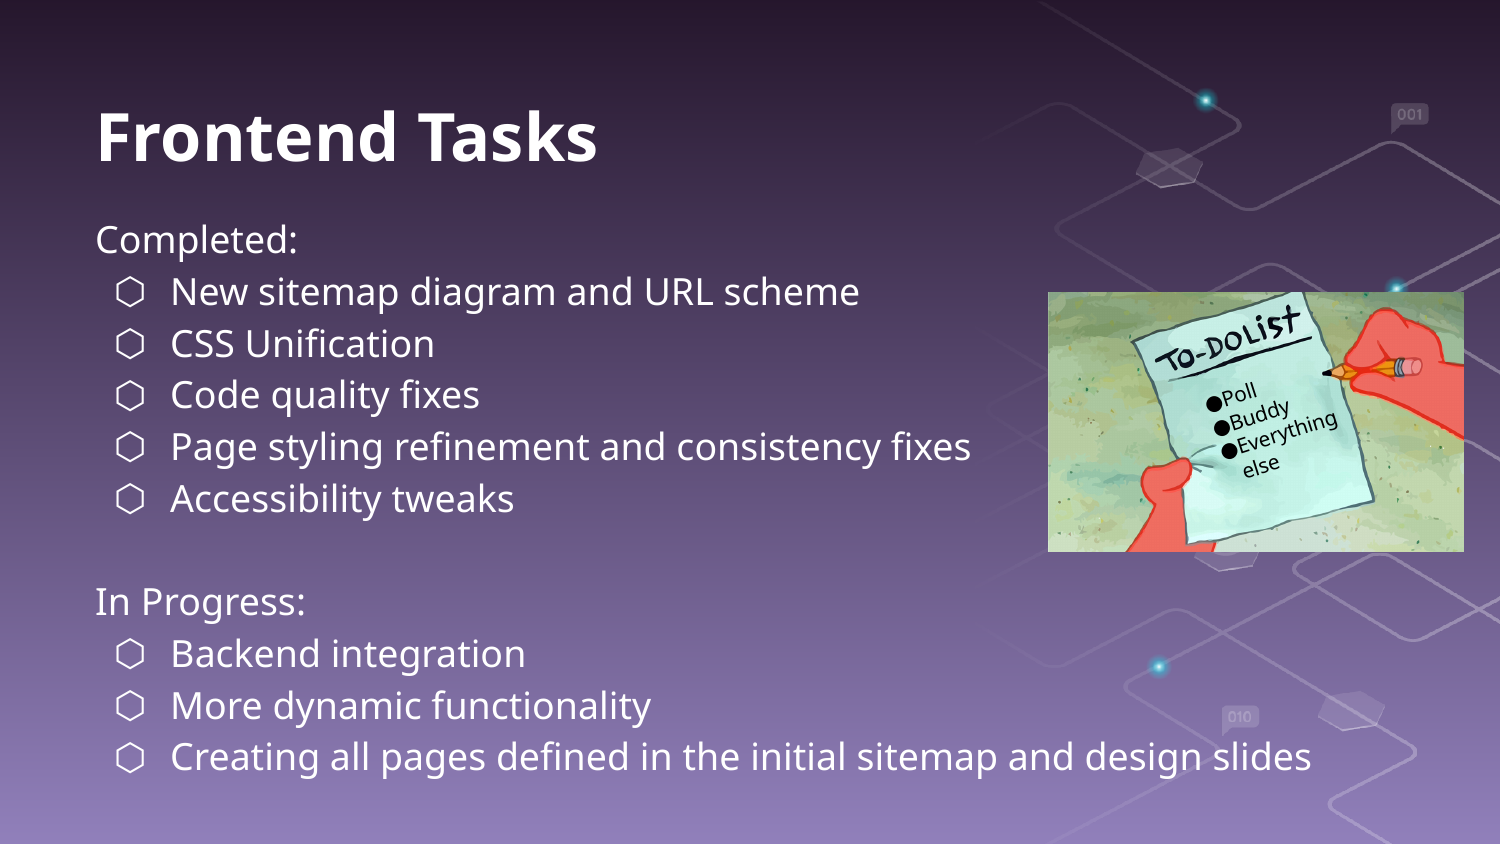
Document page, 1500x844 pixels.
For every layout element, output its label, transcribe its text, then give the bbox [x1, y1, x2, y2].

title Frontend Tasks [95, 33, 1082, 175]
list Completed: New sitemap diagram and URL scheme CSS Unification Code quality fixes Page styling refinement and consistency fixes Accessibility tweaks In Progress: Backend integration More dynamic functionality Creating all pages defined in the initial sitemap and design slides [95, 209, 1400, 728]
picture [0, 0, 1500, 844]
